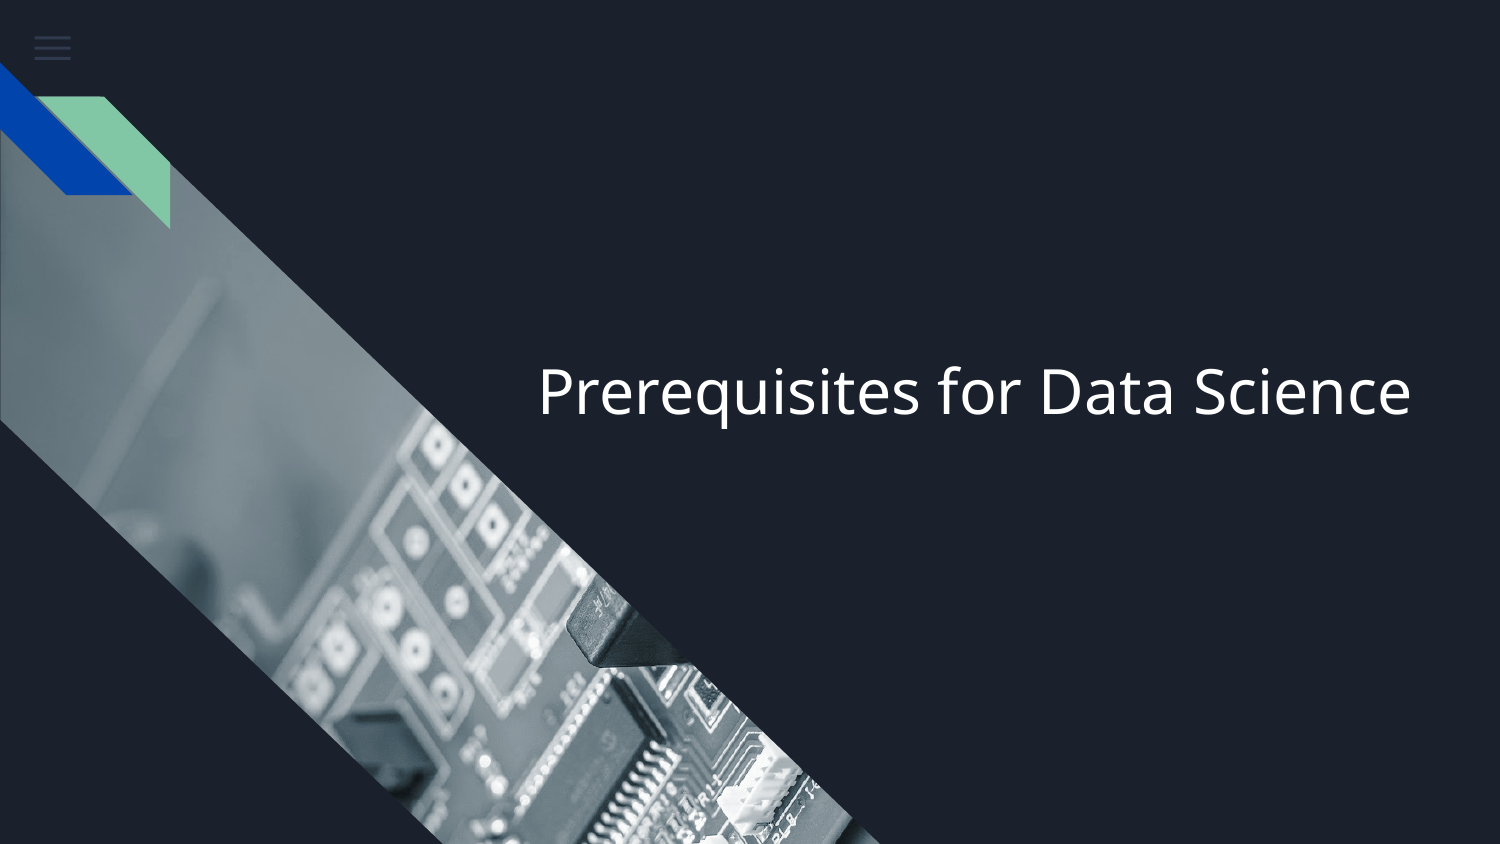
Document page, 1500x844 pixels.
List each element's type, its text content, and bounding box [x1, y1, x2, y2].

title Prerequisites for Data Science [522, 337, 1500, 488]
picture [0, 97, 880, 844]
